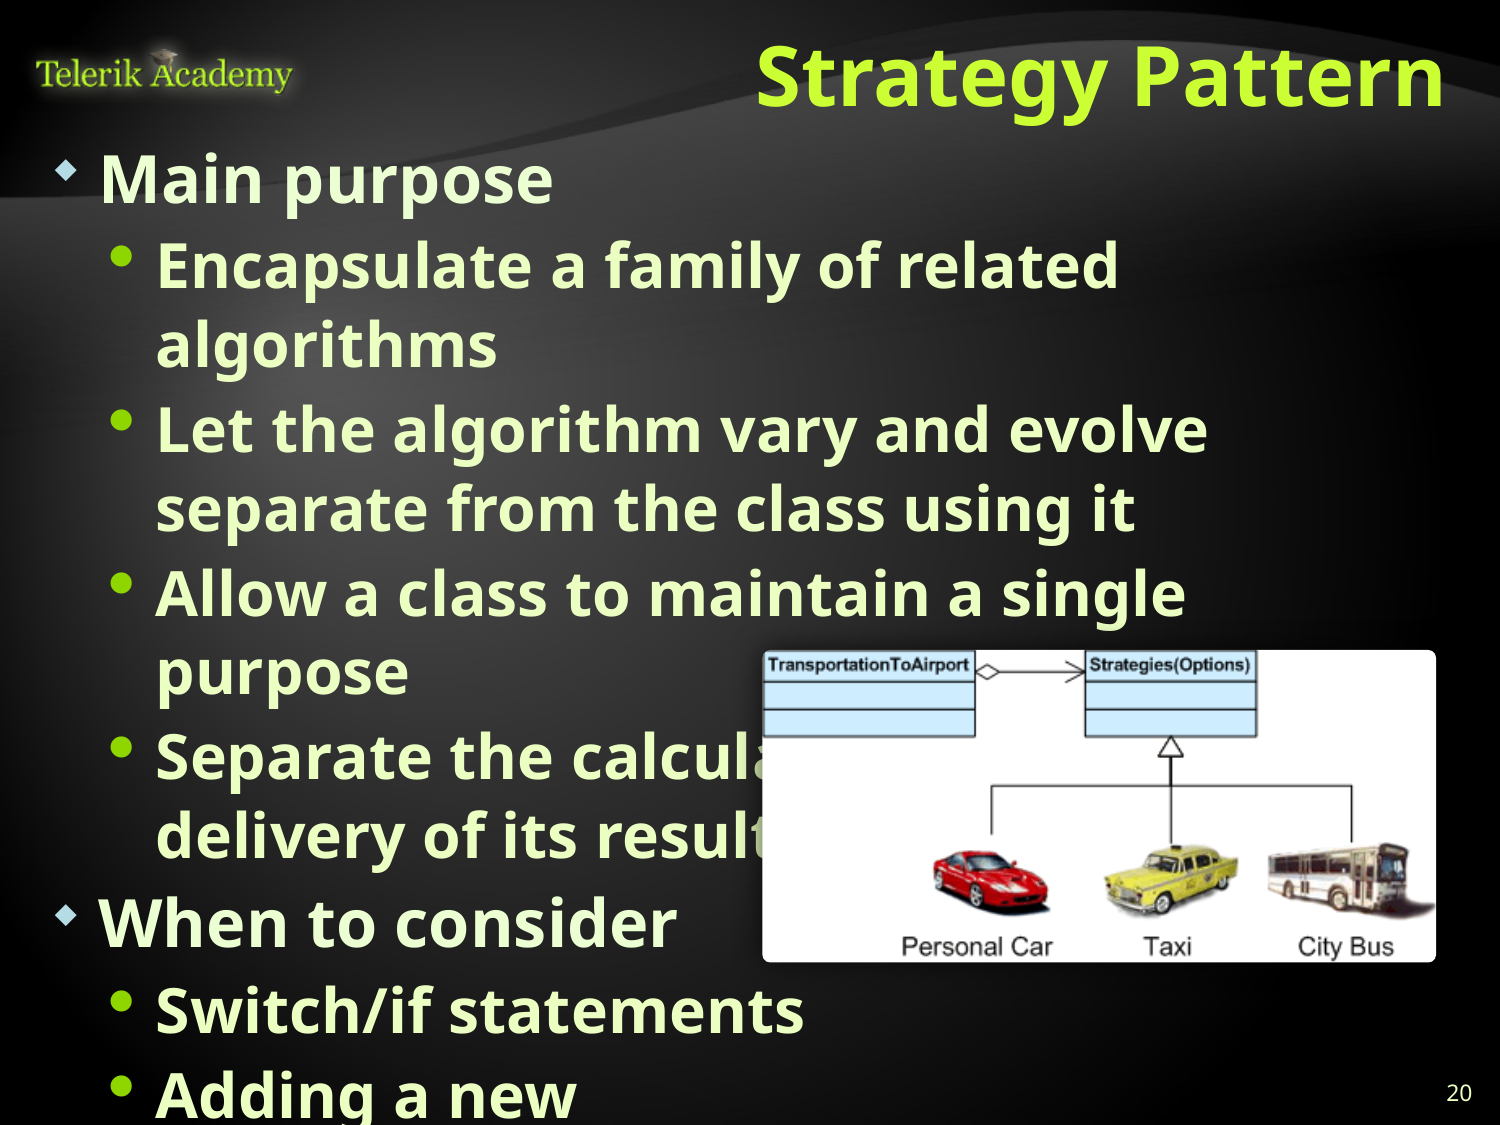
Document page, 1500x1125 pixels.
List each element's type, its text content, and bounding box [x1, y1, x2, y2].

title Strategy Pattern [300, 12, 1463, 125]
list Main purpose Encapsulate a family of related algorithms Let the algorithm vary and evolve separate from the class using it Allow a class to maintain a single purpose Separate the calculation from the delivery of its results When to consider Switch/if statements Adding a new operation will cause class modification [37, 125, 1463, 1075]
picture [0, 0, 1500, 1125]
slide_number 20 [1412, 1074, 1488, 1113]
